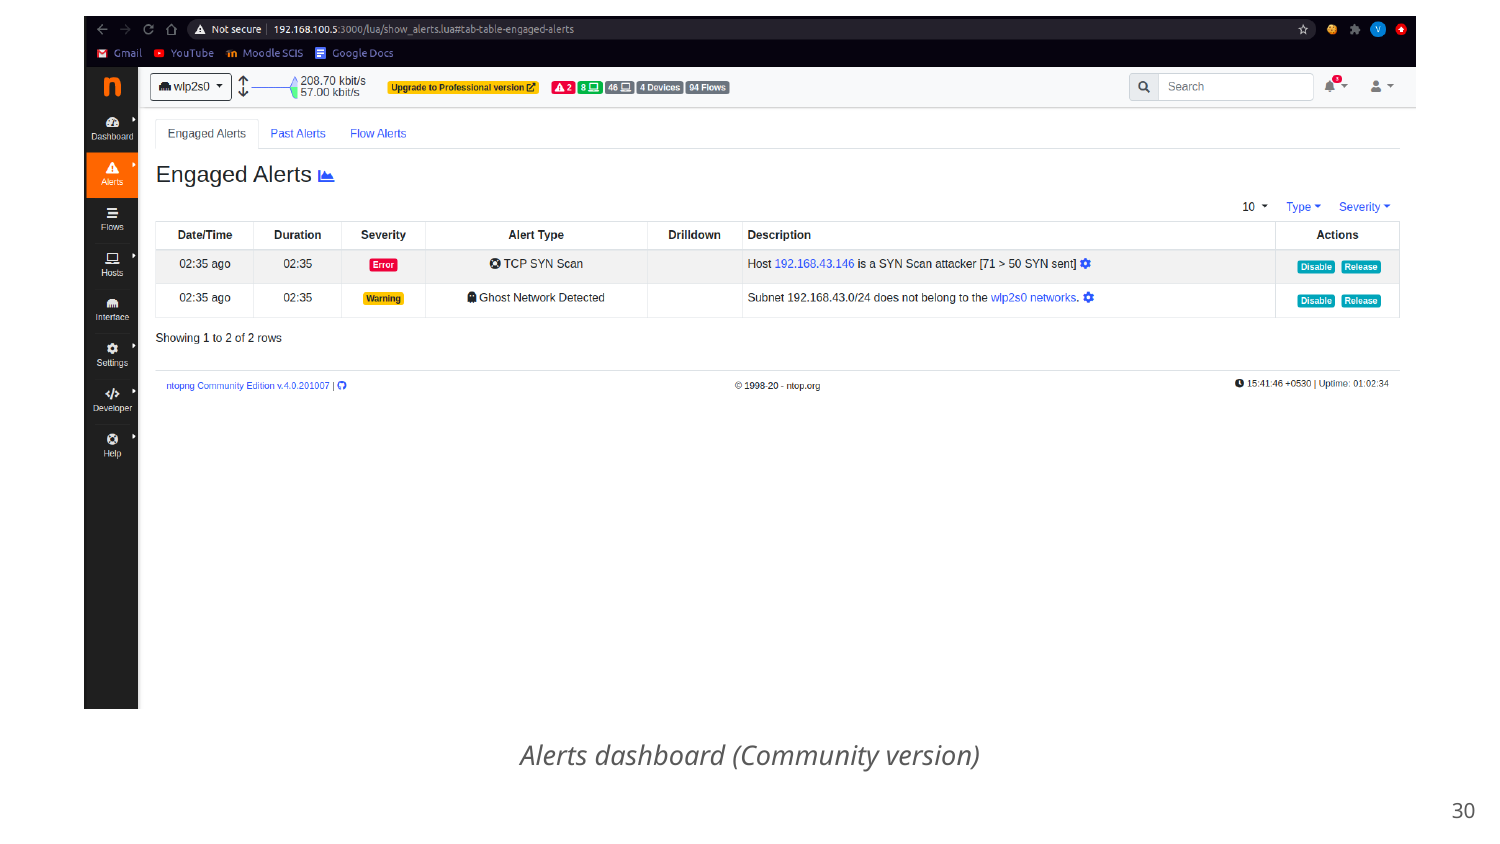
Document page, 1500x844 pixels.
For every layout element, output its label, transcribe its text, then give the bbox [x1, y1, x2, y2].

slide_number ‹#› [1400, 779, 1491, 844]
list Alerts dashboard (Community version) [118, 717, 1382, 793]
picture [84, 16, 1416, 710]
